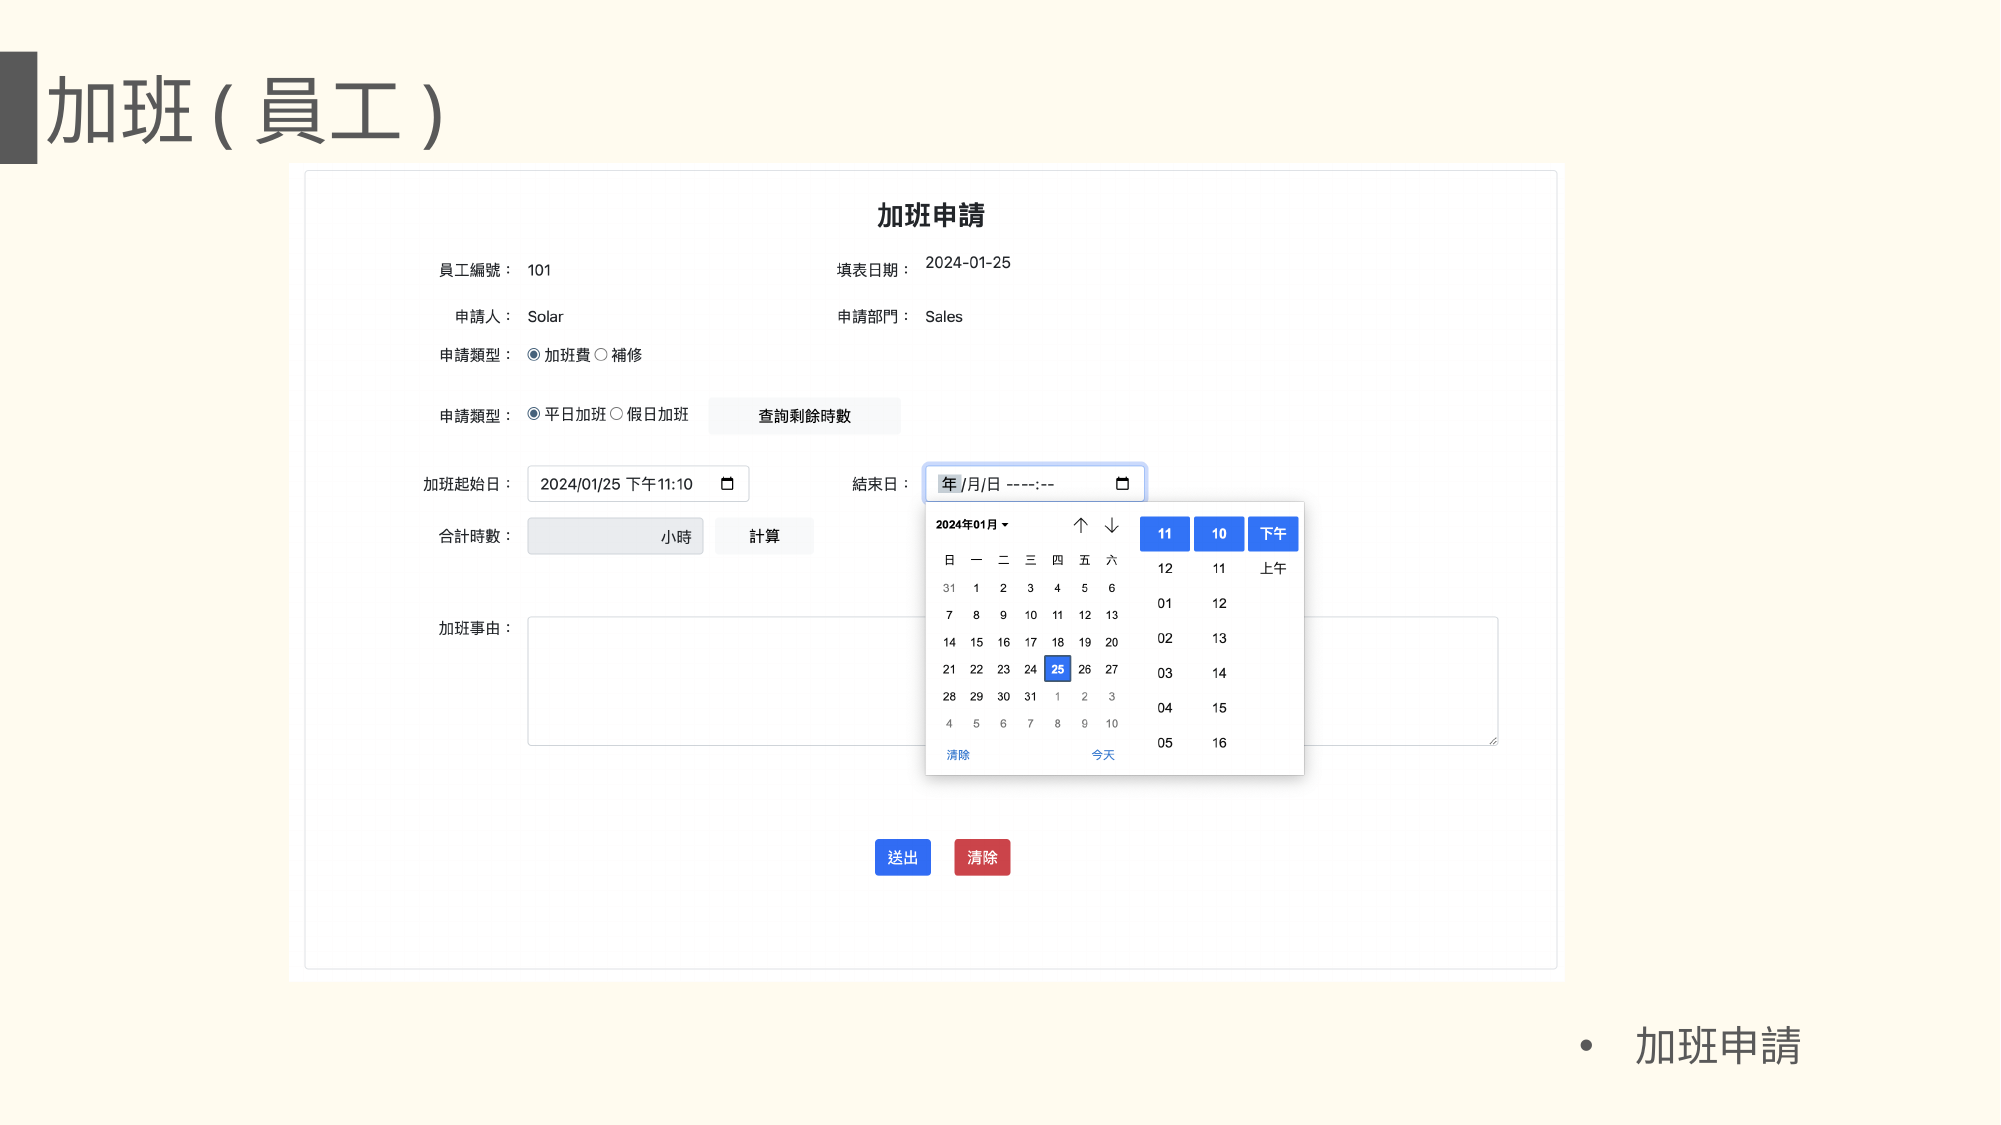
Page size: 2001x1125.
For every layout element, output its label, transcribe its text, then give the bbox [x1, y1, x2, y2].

text_box 加班申請 [1564, 1012, 2000, 1078]
text_box [0, 51, 38, 165]
text_box 加班(員工) [30, 55, 459, 161]
picture [289, 163, 1565, 982]
